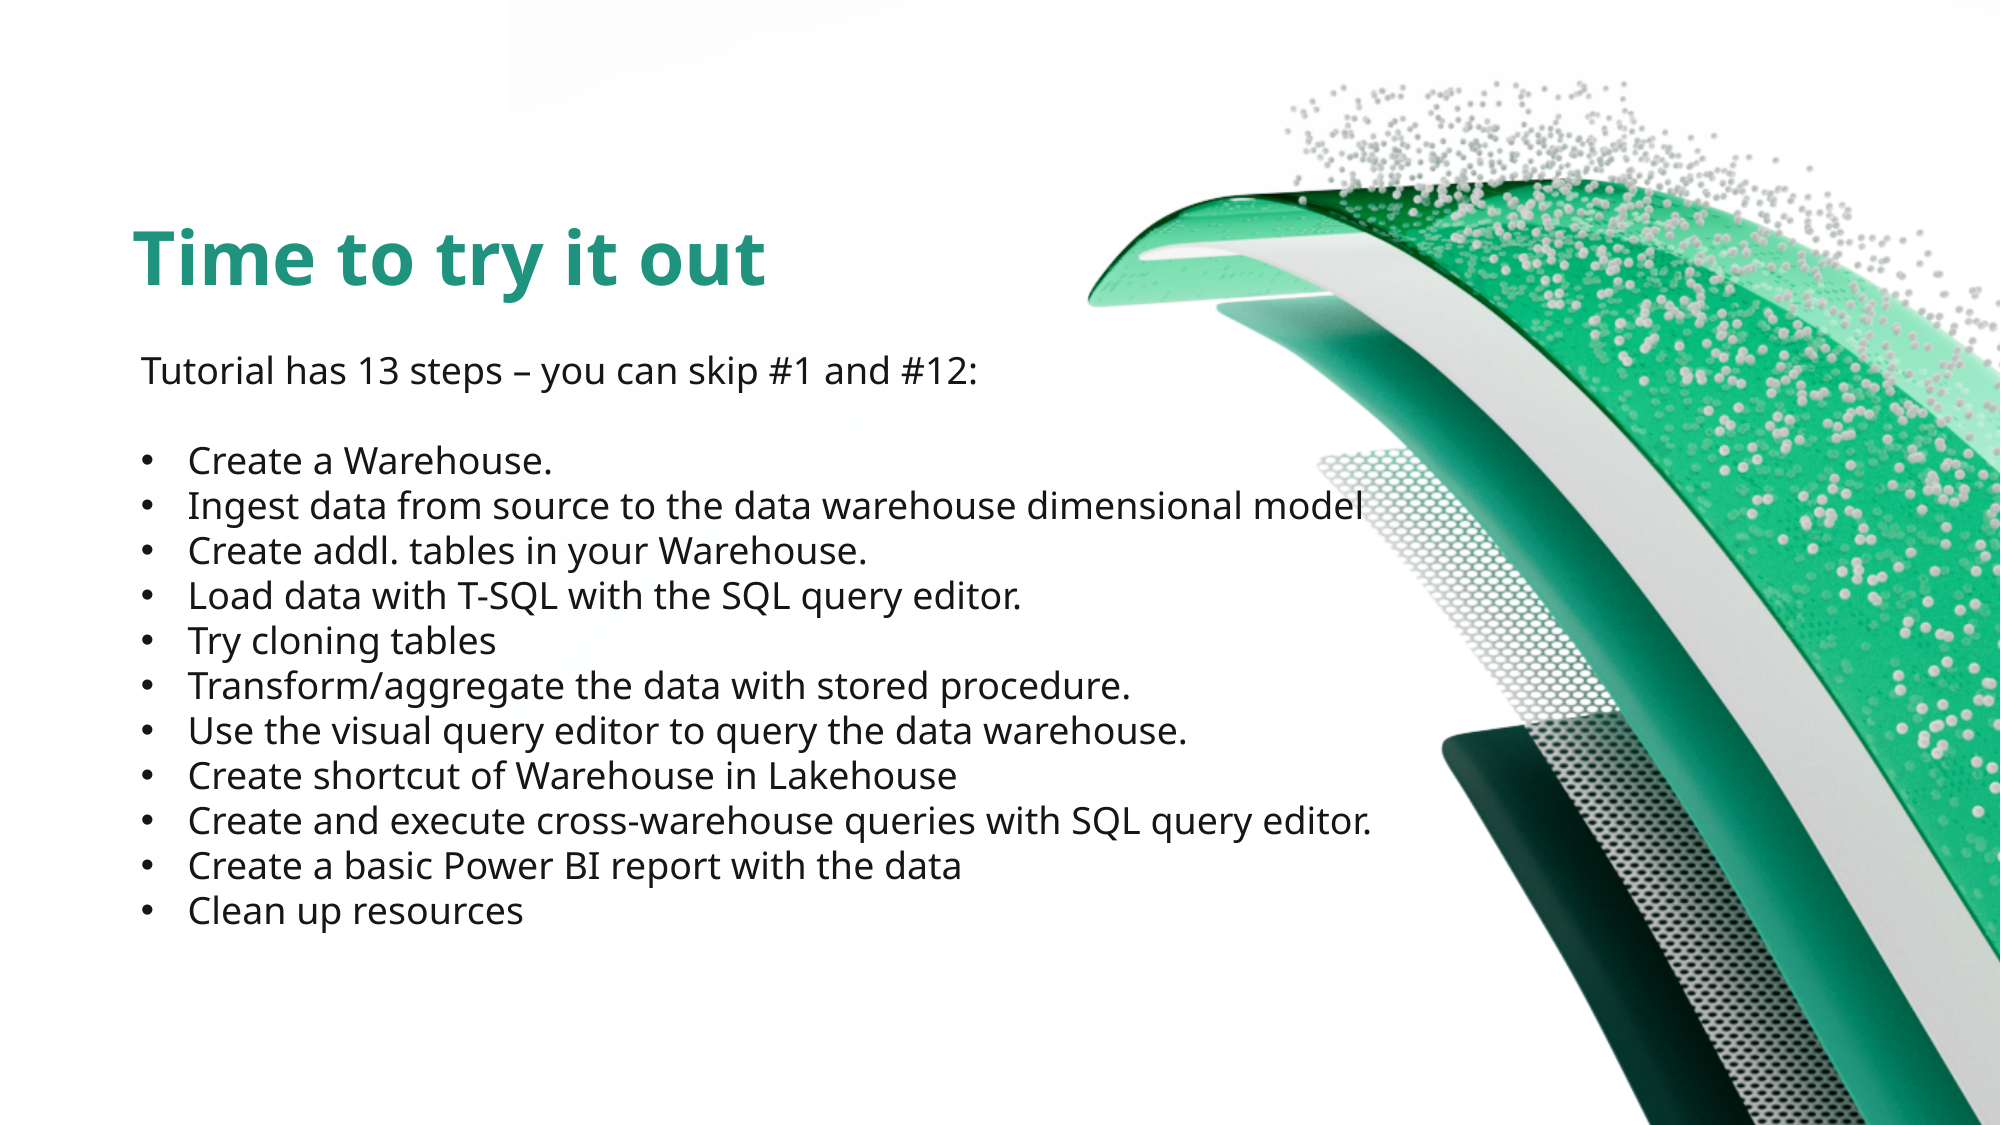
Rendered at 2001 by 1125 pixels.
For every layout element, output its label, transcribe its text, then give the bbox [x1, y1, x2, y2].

picture [509, 0, 2000, 1125]
text_box Tutorial has 13 steps – you can skip #1 and #12: Create a Warehouse. Ingest data from source to the data warehouse dimensional model Create addl. tables in your Warehouse. Load data with T-SQL with the SQL query editor. Try cloning tables Transform/aggregate the data with stored procedure. Use the visual query editor to query the data warehouse. Create shortcut of Warehouse in Lakehouse Create and execute cross-warehouse queries with SQL query editor. Create a basic Power BI report with the data Clean up resources [126, 339, 1662, 940]
text_box Time to try it out [118, 212, 1882, 305]
